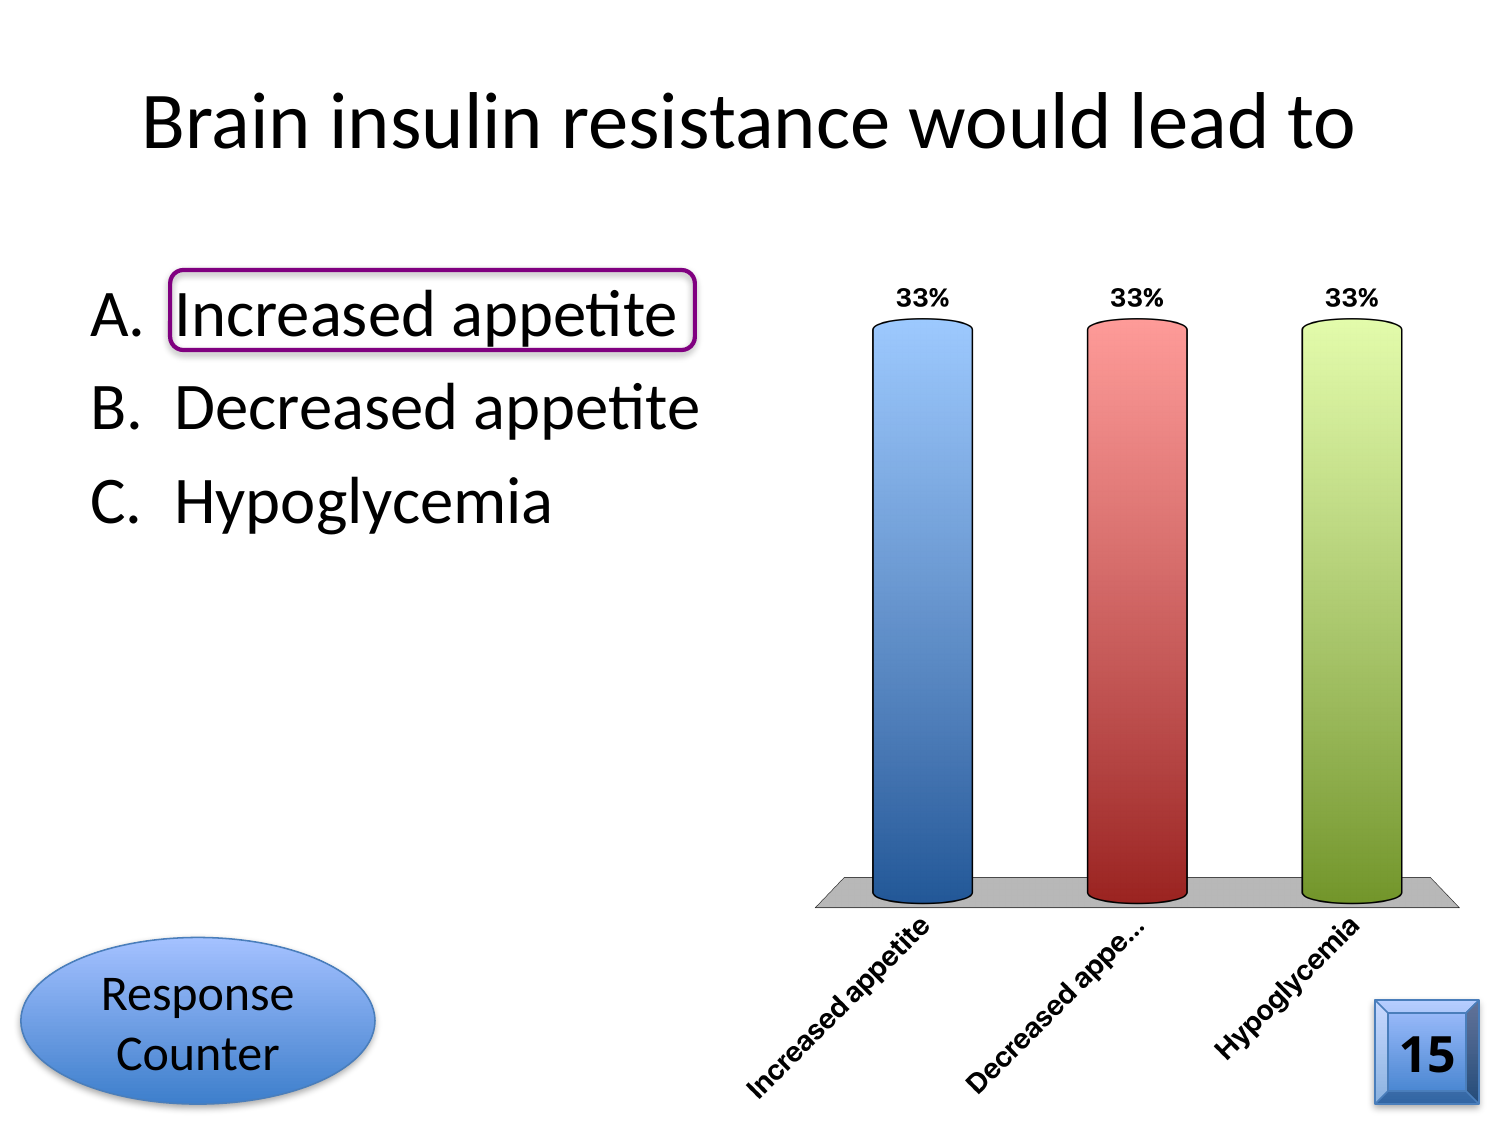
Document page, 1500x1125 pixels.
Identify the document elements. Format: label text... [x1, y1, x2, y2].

picture [739, 262, 1490, 1107]
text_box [1374, 999, 1480, 1105]
text_box [169, 269, 696, 351]
title Brain insulin resistance would lead to [75, 22, 1425, 211]
list Increased appetite Decreased appetite Hypoglycemia [75, 262, 737, 1007]
text_box Response Counter [20, 936, 376, 1105]
